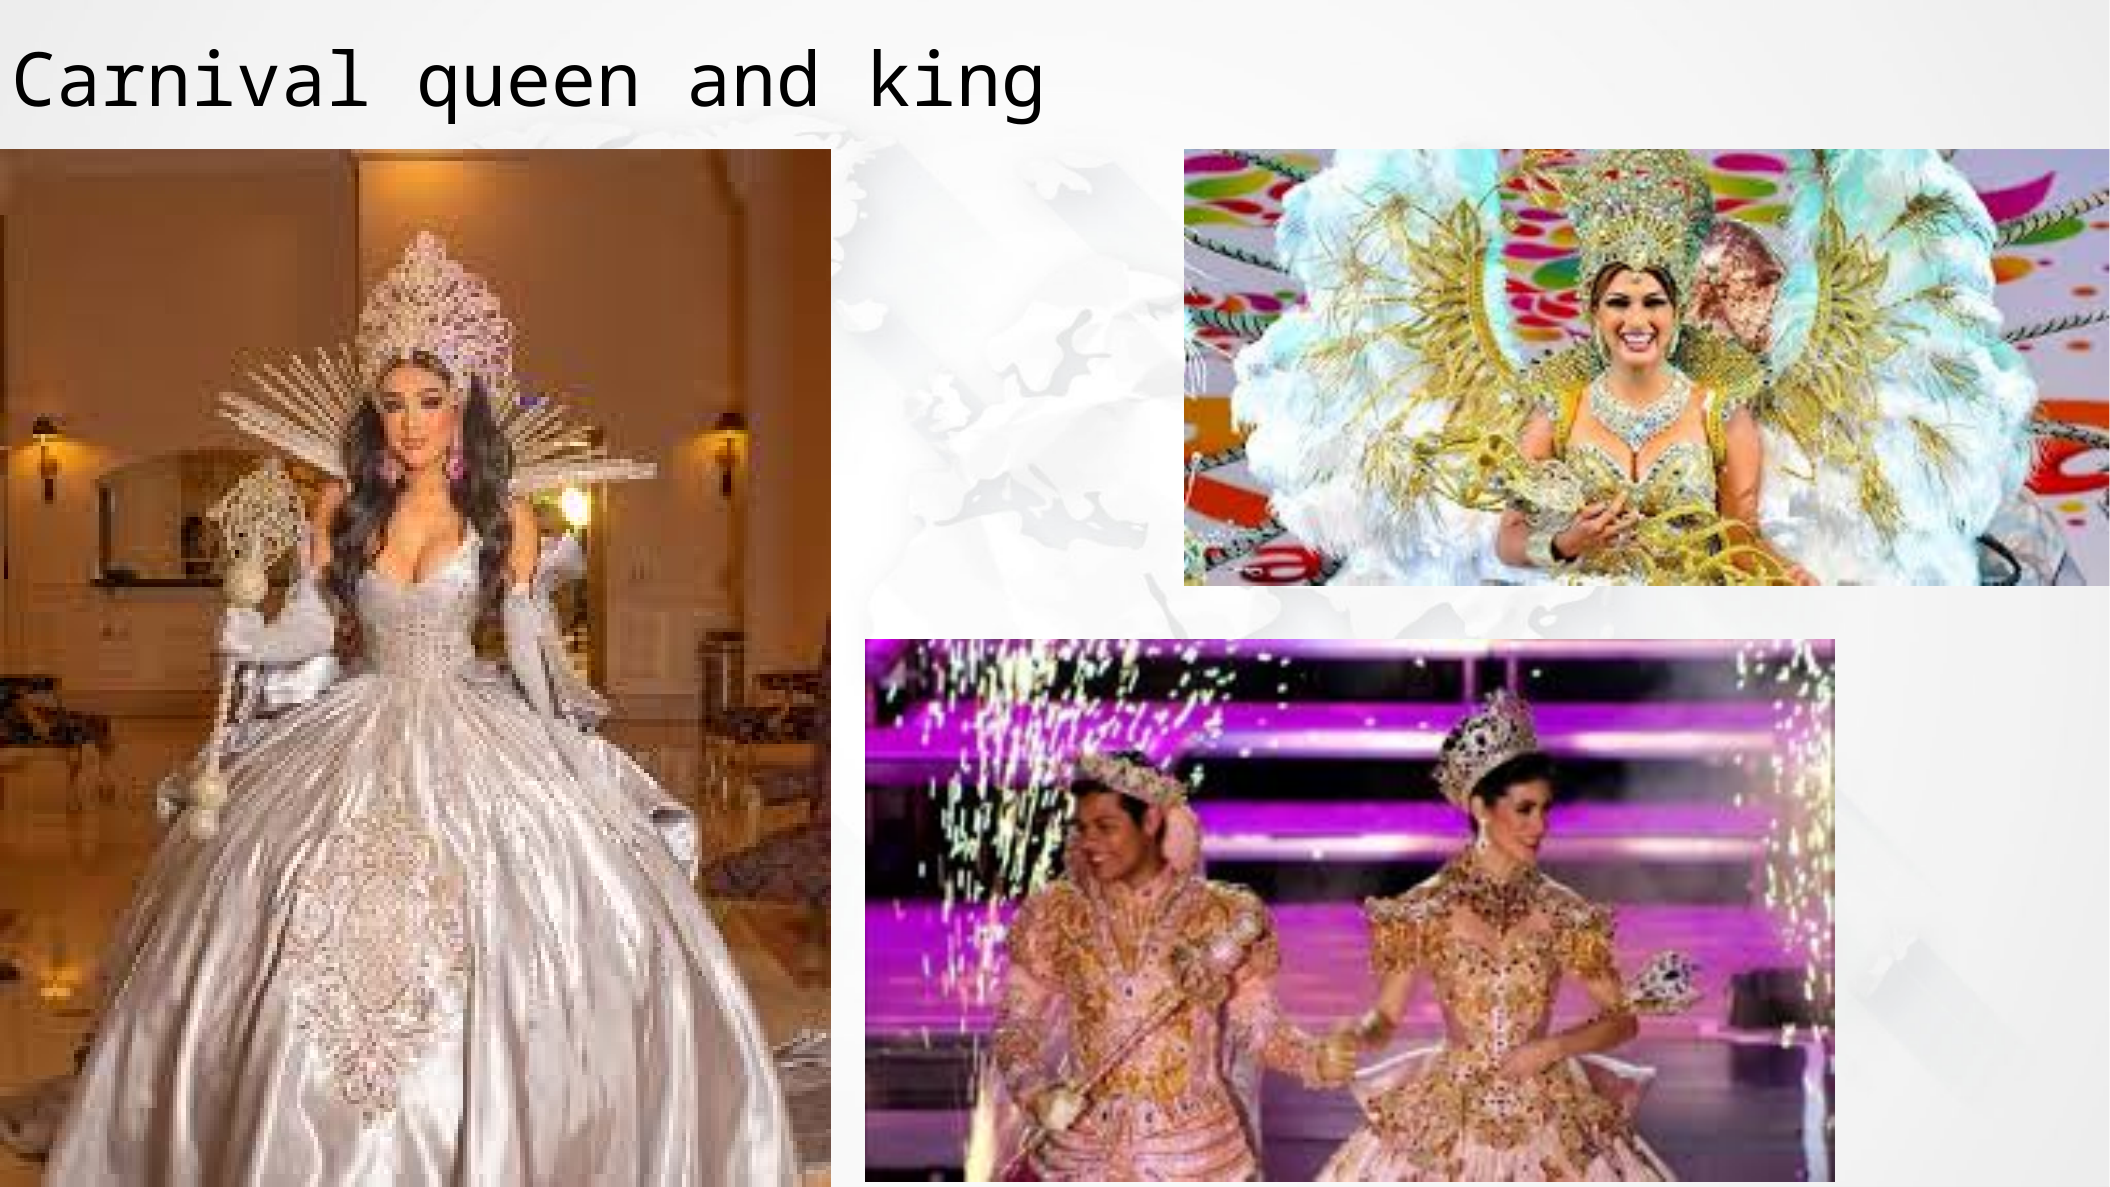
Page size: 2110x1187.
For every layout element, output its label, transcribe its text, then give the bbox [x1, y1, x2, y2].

text_box Carnival queen and king [0, 26, 1592, 128]
picture [1184, 149, 2110, 586]
picture [0, 149, 831, 1187]
picture [865, 639, 1835, 1182]
